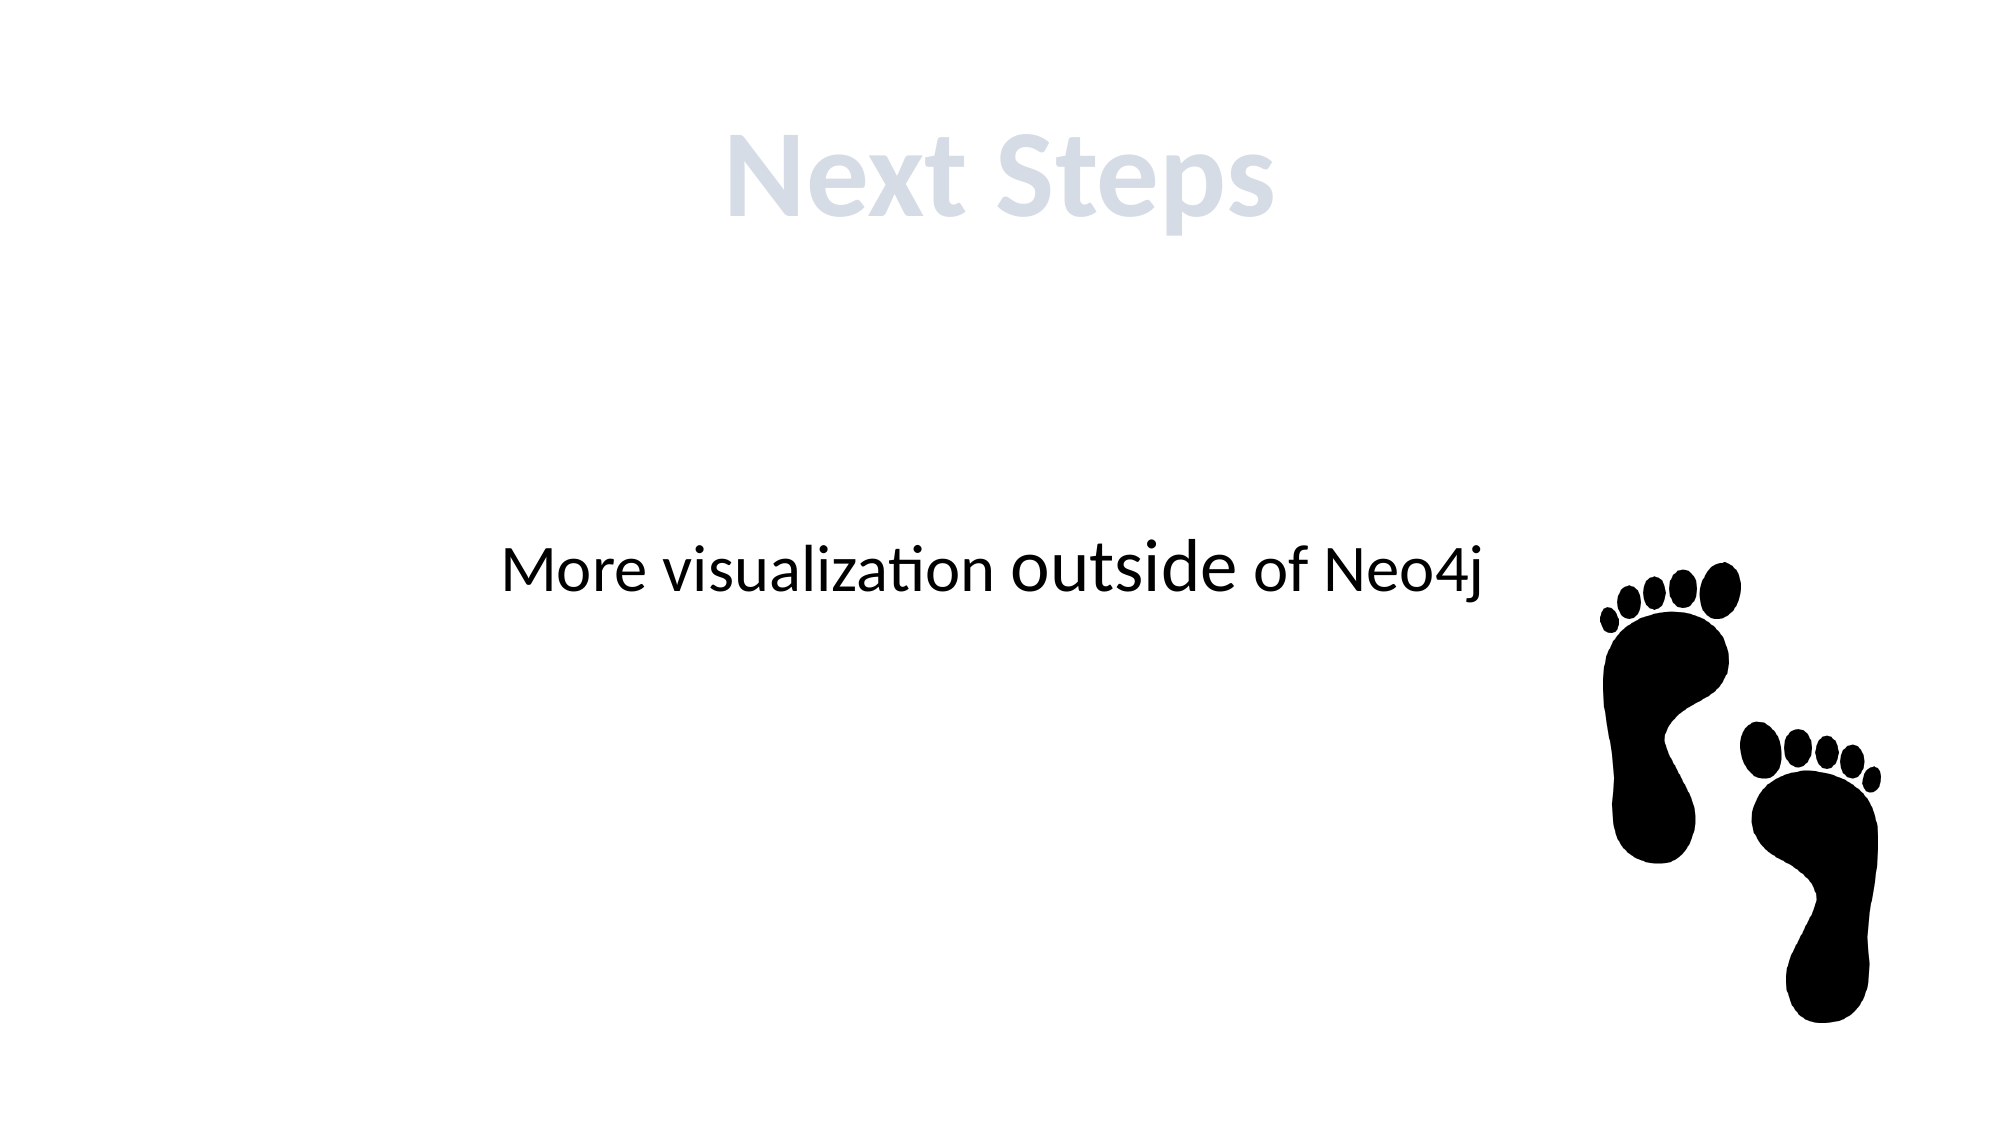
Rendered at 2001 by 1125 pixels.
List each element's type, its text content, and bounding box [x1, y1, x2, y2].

text_box Next Steps [97, 83, 1903, 249]
text_box More visualization outside of Neo4j [485, 509, 1515, 615]
picture [1600, 562, 1881, 1023]
